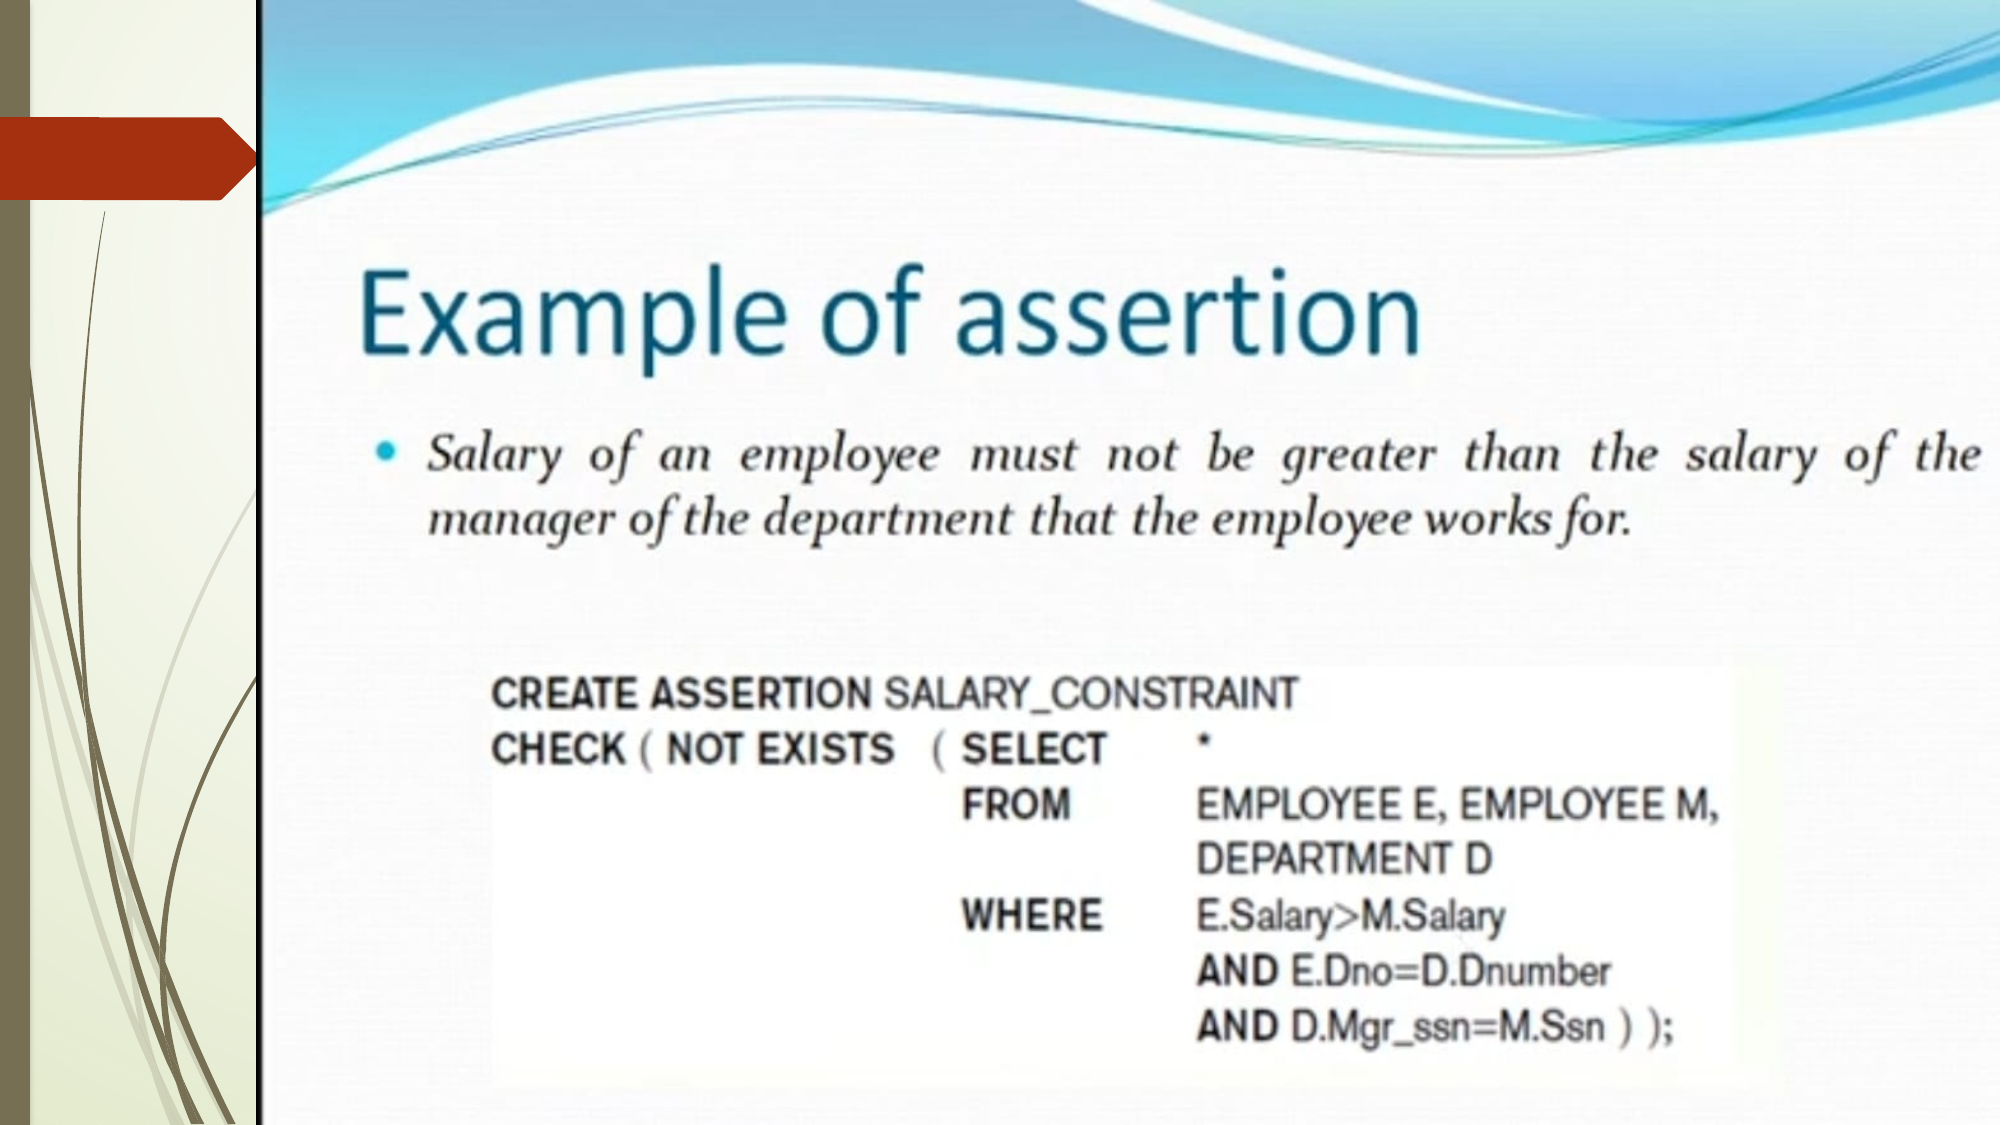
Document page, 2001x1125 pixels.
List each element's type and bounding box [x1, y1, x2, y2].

picture [255, 0, 2000, 1125]
